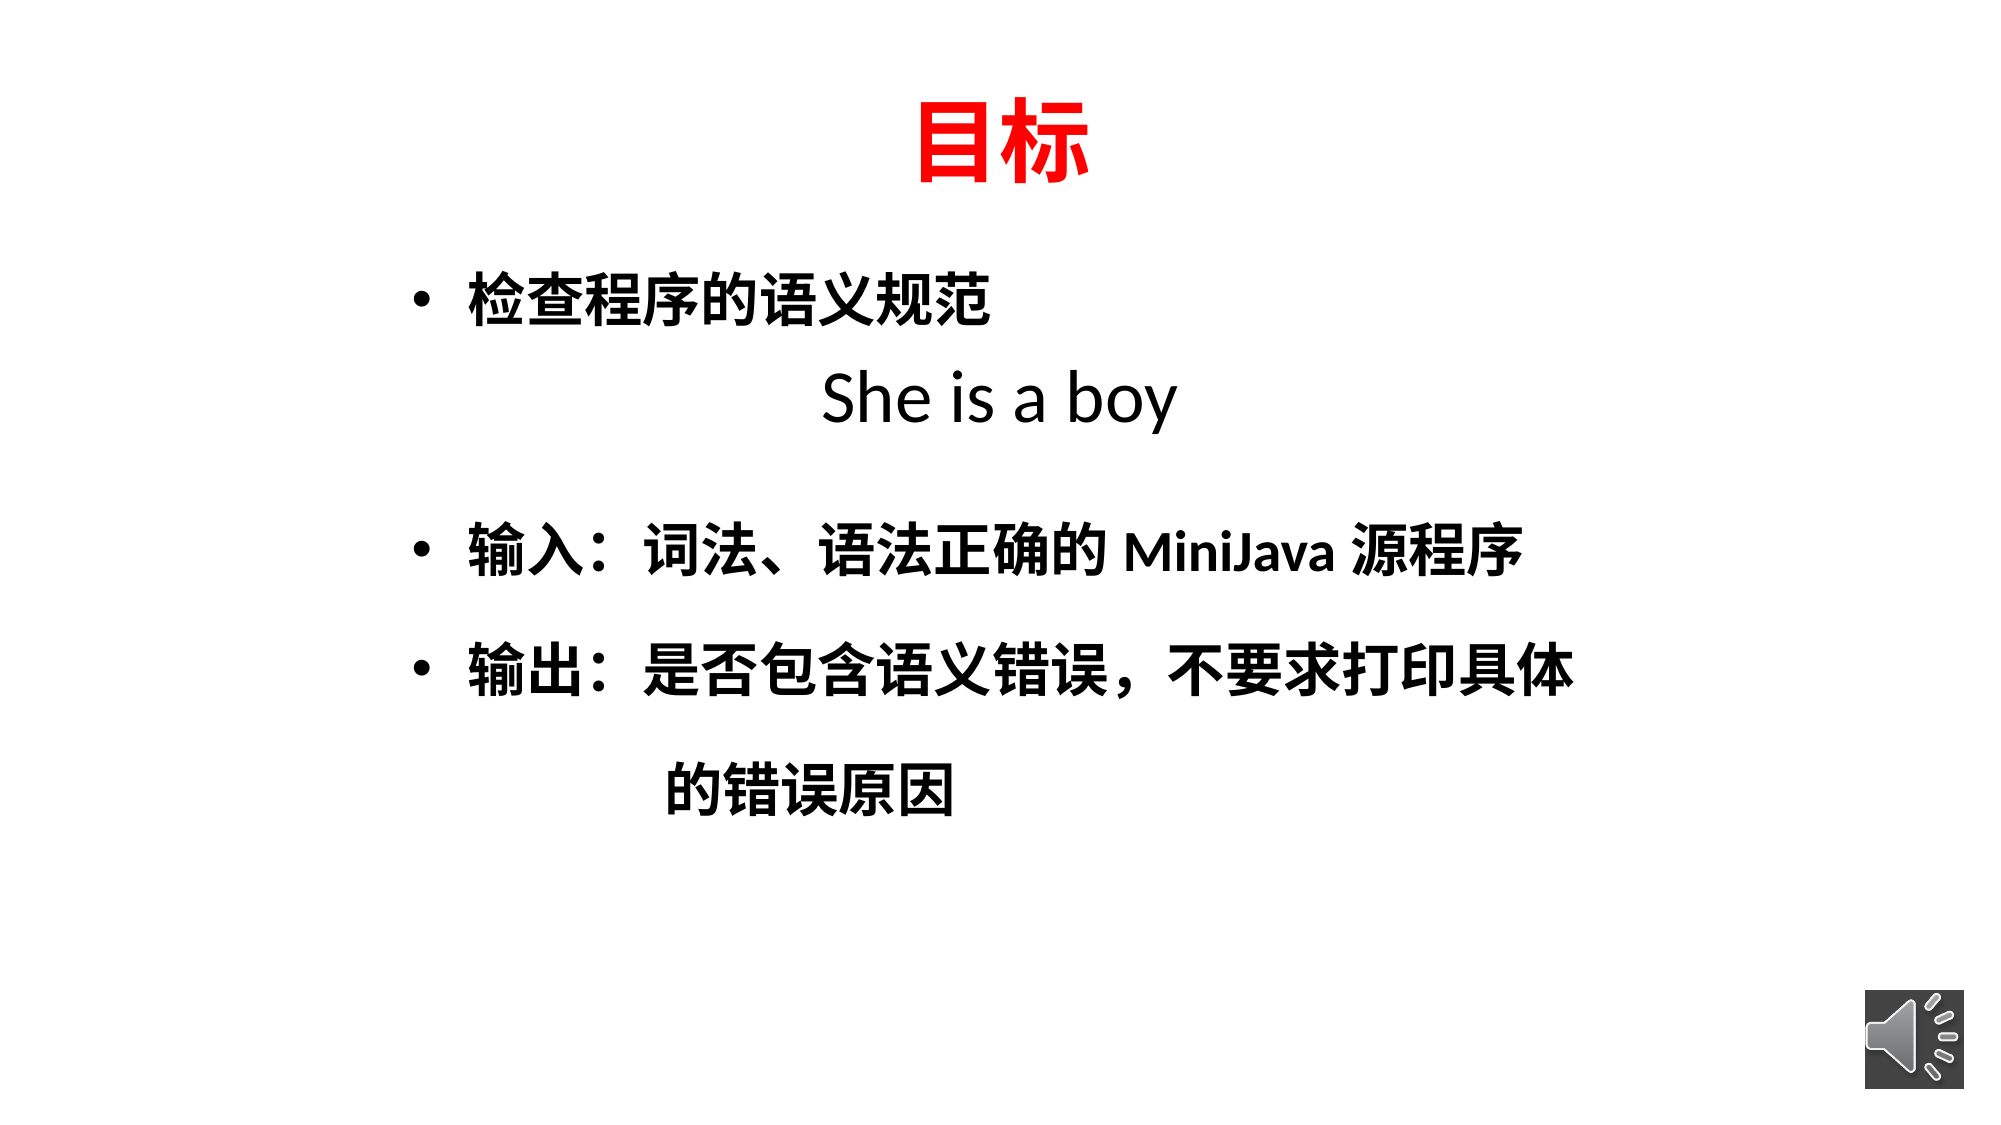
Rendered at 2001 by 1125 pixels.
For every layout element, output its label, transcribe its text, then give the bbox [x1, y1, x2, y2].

list 检查程序的语义规范 She is a boy 输入：词法、语法正确的MiniJava源程序 输出：是否包含语义错误，不要求打印具体 的错误原因 [396, 255, 1604, 998]
picture [1864, 989, 1965, 1090]
title 目标 [99, 44, 1901, 233]
